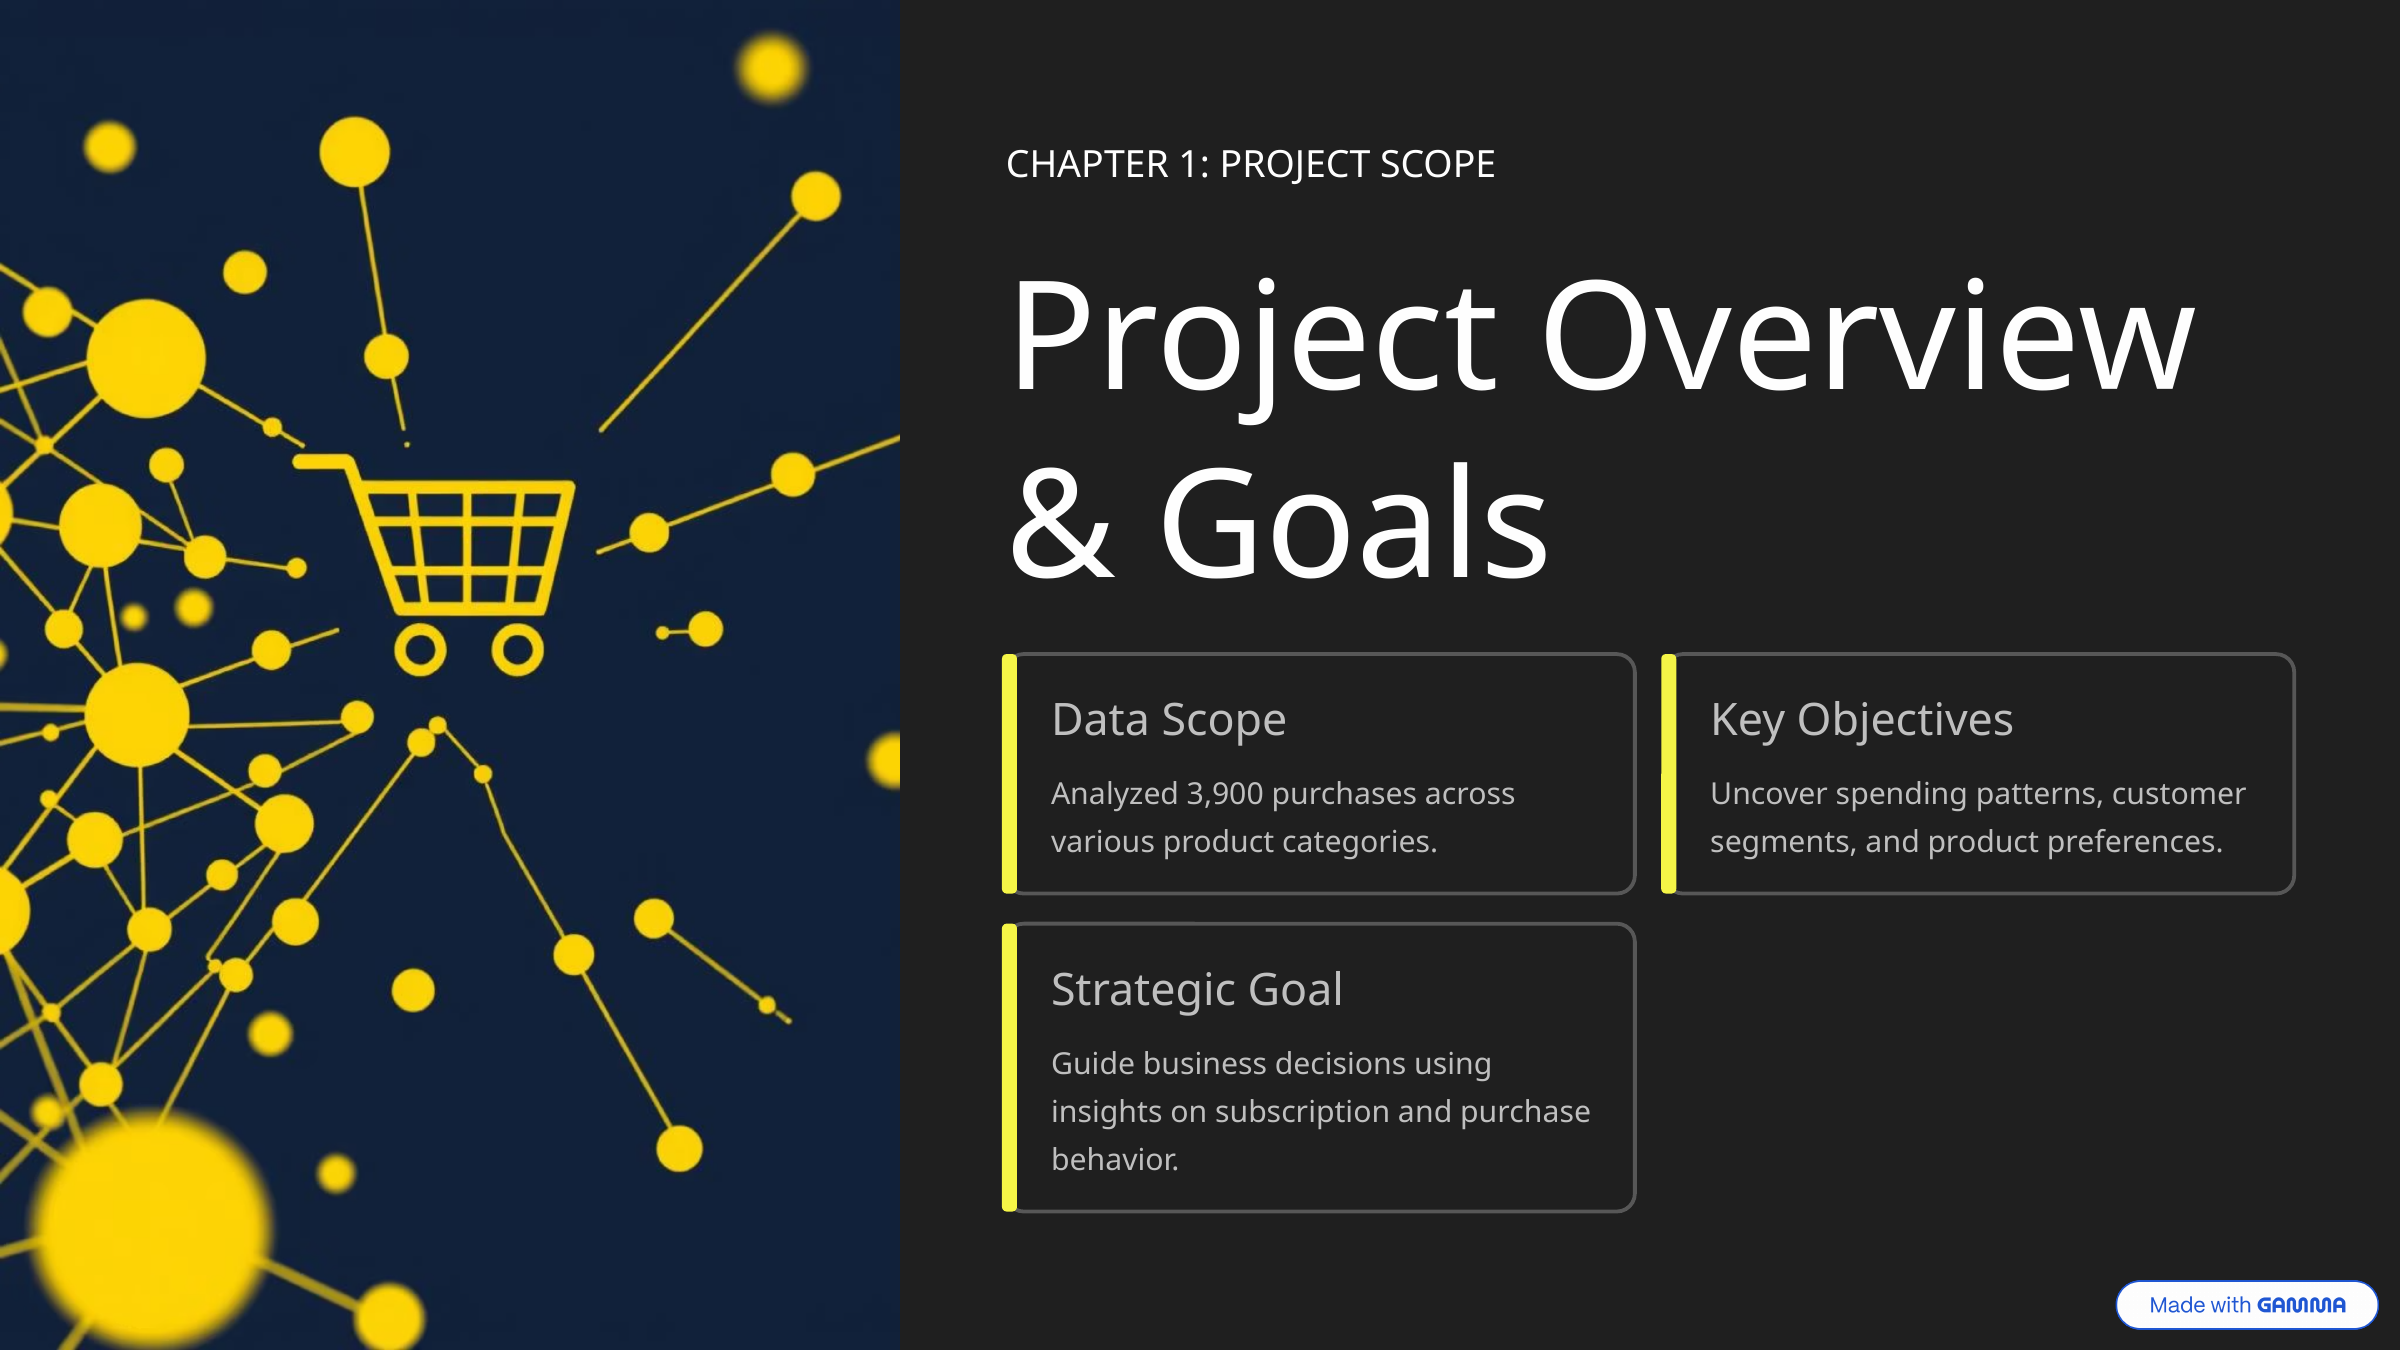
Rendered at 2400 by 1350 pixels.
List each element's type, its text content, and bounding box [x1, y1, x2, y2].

text_box [1676, 654, 2295, 894]
text_box [1016, 654, 1635, 894]
text_box Guide business decisions using insights on subscription and purchase behavior. [1050, 1032, 1601, 1178]
text_box Uncover spending patterns, customer segments, and product preferences. [1710, 762, 2261, 860]
picture [0, 0, 900, 1350]
text_box CHAPTER 1: PROJECT SCOPE [1005, 138, 1531, 186]
text_box Key Objectives [1710, 687, 2164, 745]
text_box [1001, 923, 1017, 1212]
text_box Strategic Goal [1050, 957, 1505, 1015]
text_box [1016, 923, 1635, 1212]
text_box [1661, 654, 1677, 894]
text_box Analyzed 3,900 purchases across various product categories. [1050, 762, 1601, 860]
text_box Project Overview & Goals [1005, 230, 2295, 609]
text_box Data Scope [1050, 687, 1505, 745]
picture [2106, 1271, 2389, 1339]
text_box [1001, 654, 1017, 894]
